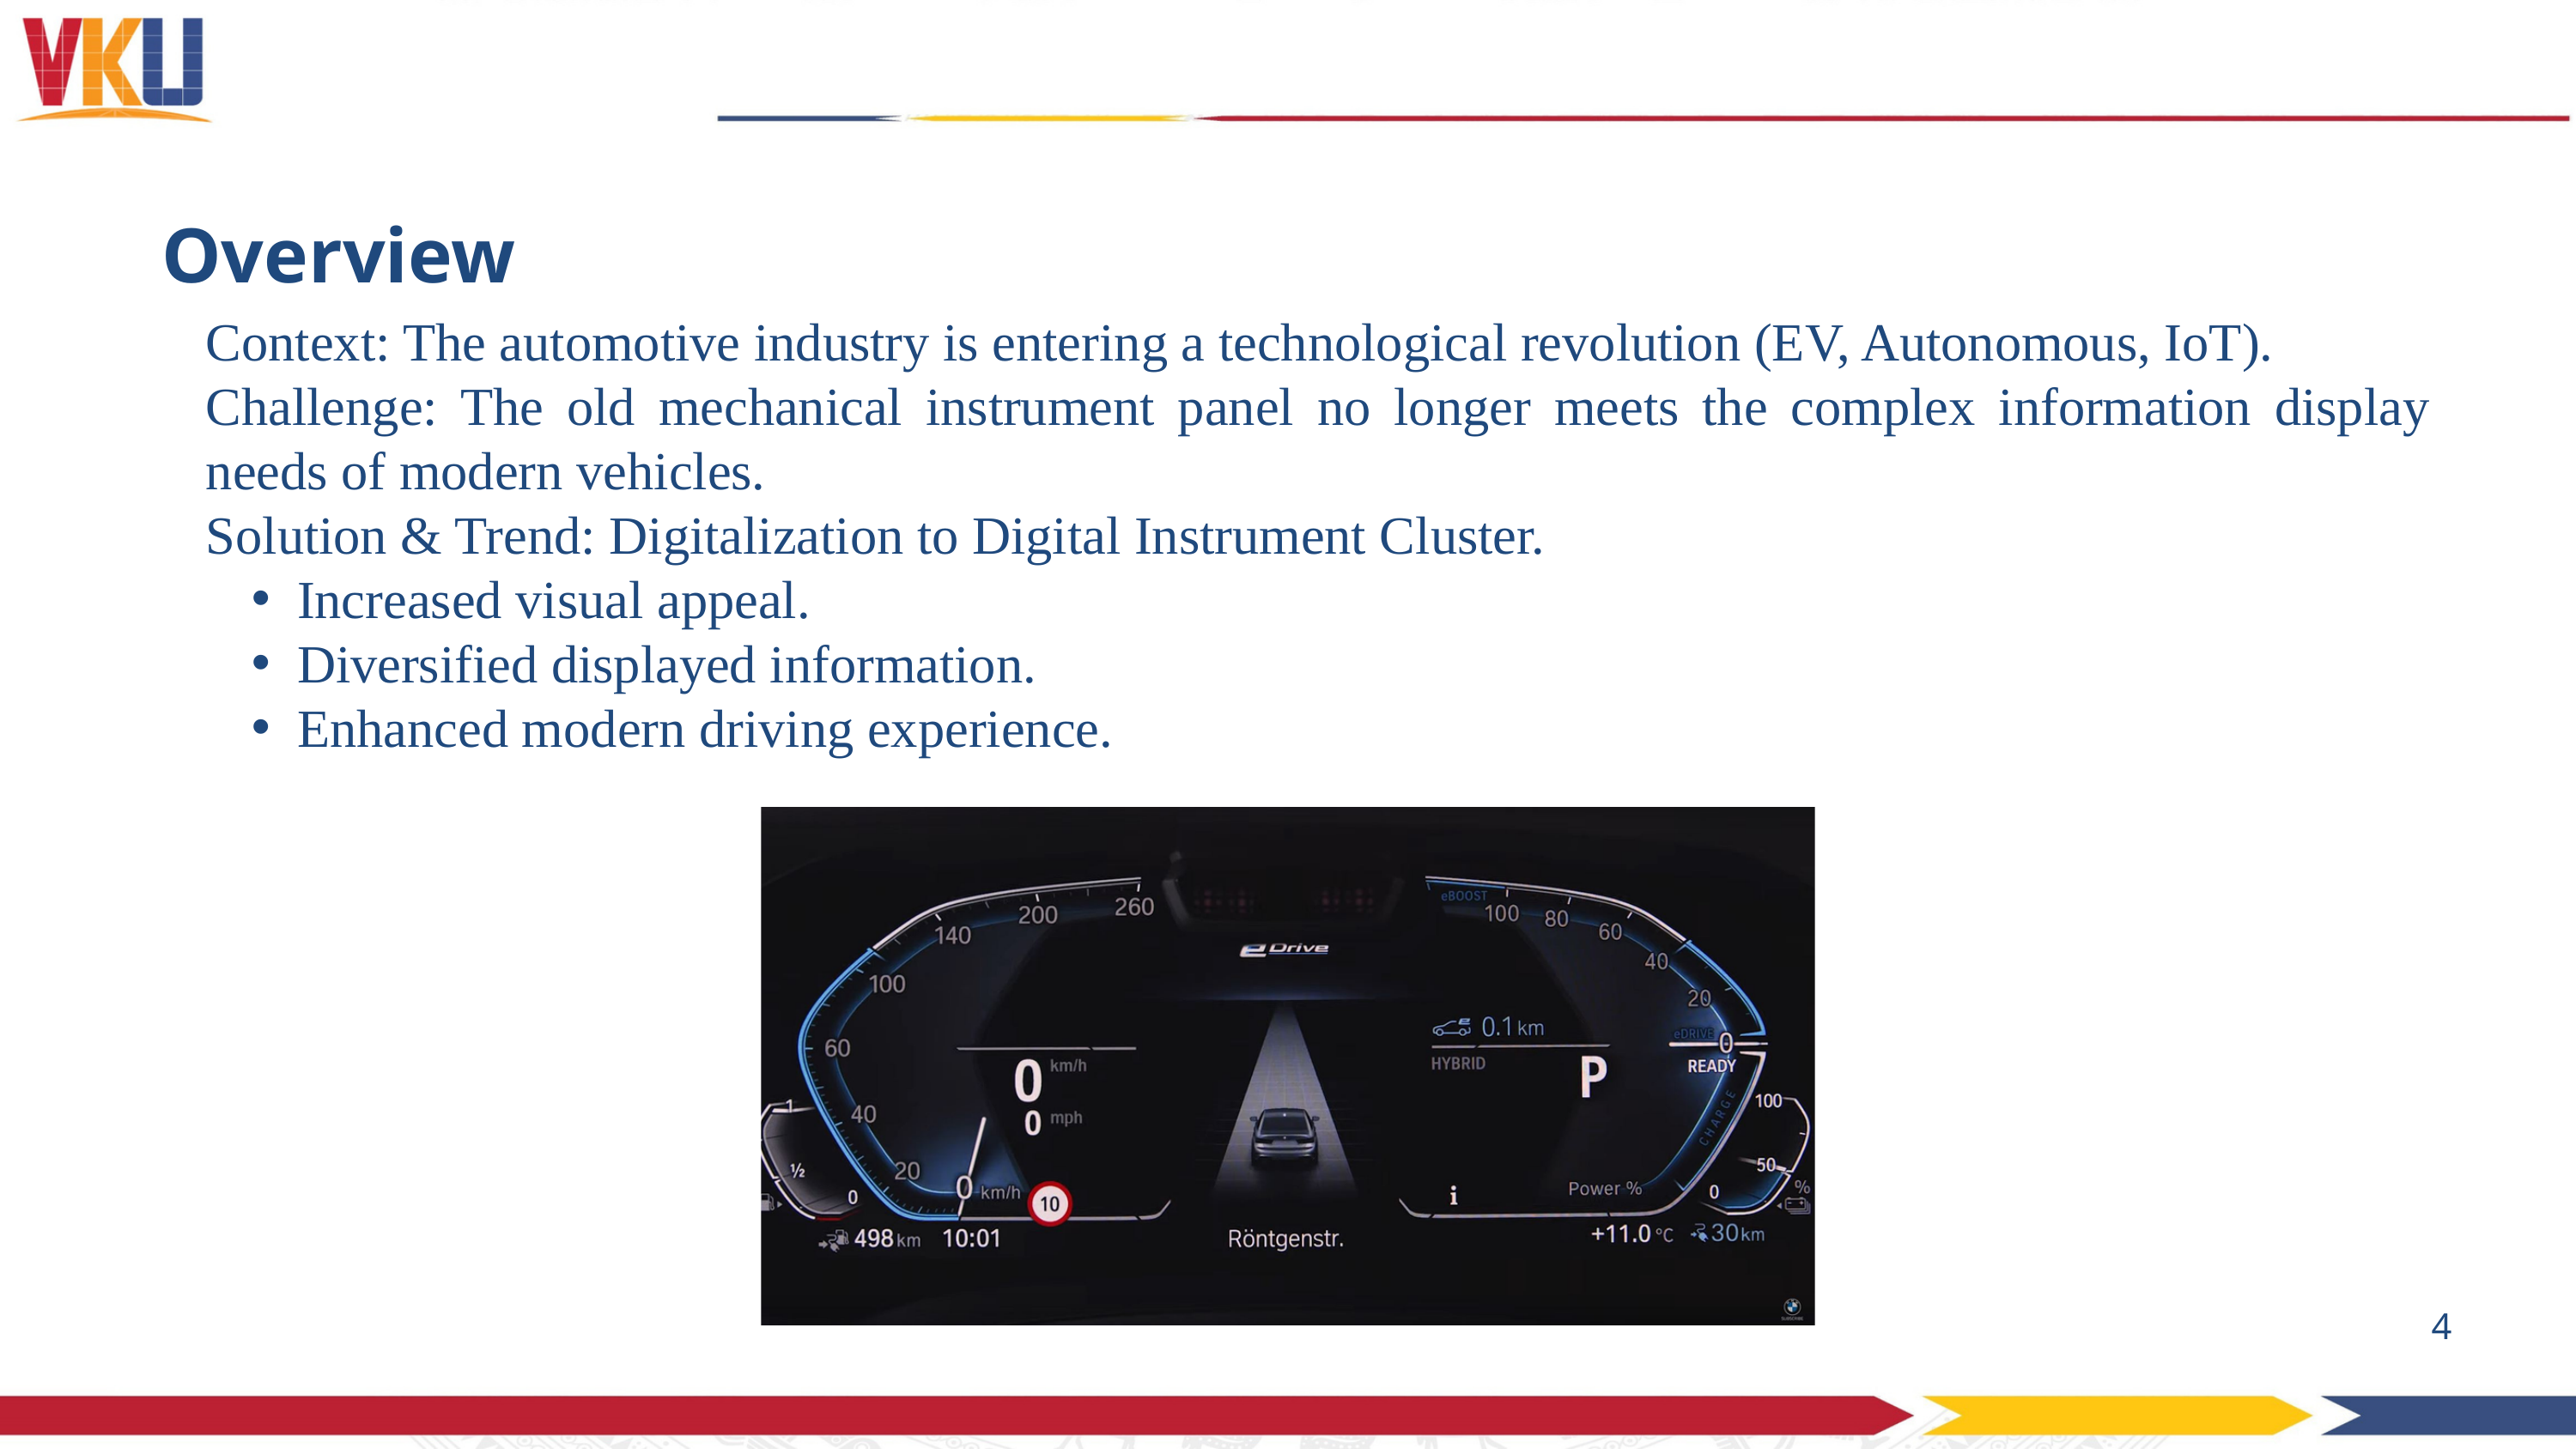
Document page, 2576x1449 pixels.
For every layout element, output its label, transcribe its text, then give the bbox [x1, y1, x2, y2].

text_box Overview [161, 208, 550, 299]
text_box [0, 0, 2576, 1449]
text_box [761, 807, 1815, 1325]
text_box 4 [2431, 1296, 2452, 1348]
text_box Context: The automotive industry is entering a technological revolution (EV, Autonomous, IoT). Challenge: The old mechanical instrument panel no longer meets the complex information display needs of modern vehicles. Solution & Trend: Digitalization to Digital Instrument Cluster. Increased visual appeal. Diversified displayed information. Enhanced modern driving experience. [205, 306, 2432, 759]
